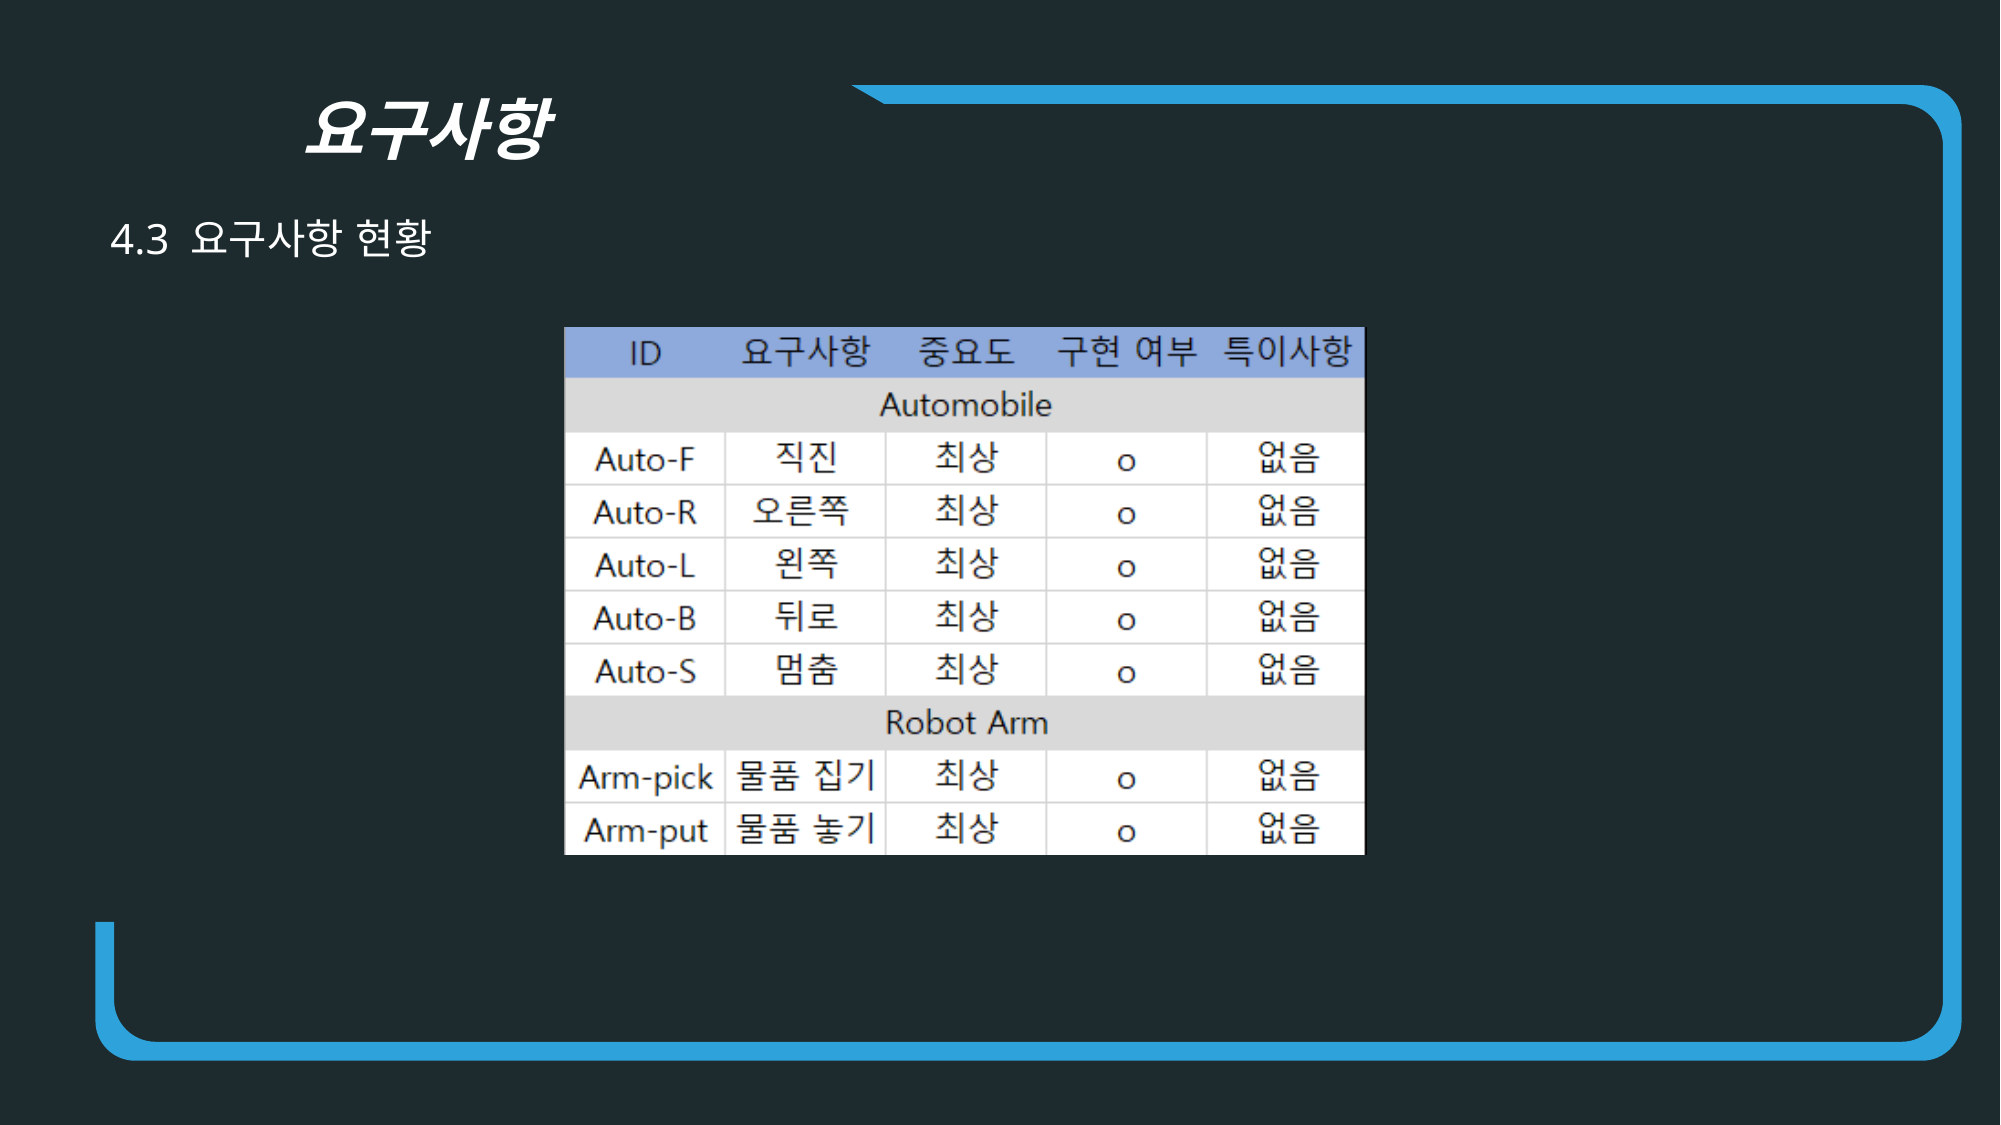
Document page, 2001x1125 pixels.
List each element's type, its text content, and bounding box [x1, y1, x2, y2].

picture [564, 327, 1367, 855]
text_box [94, 84, 1963, 1062]
text_box 4.3 요구사항 현황 [95, 205, 480, 271]
text_box 요구사항 [109, 40, 741, 175]
